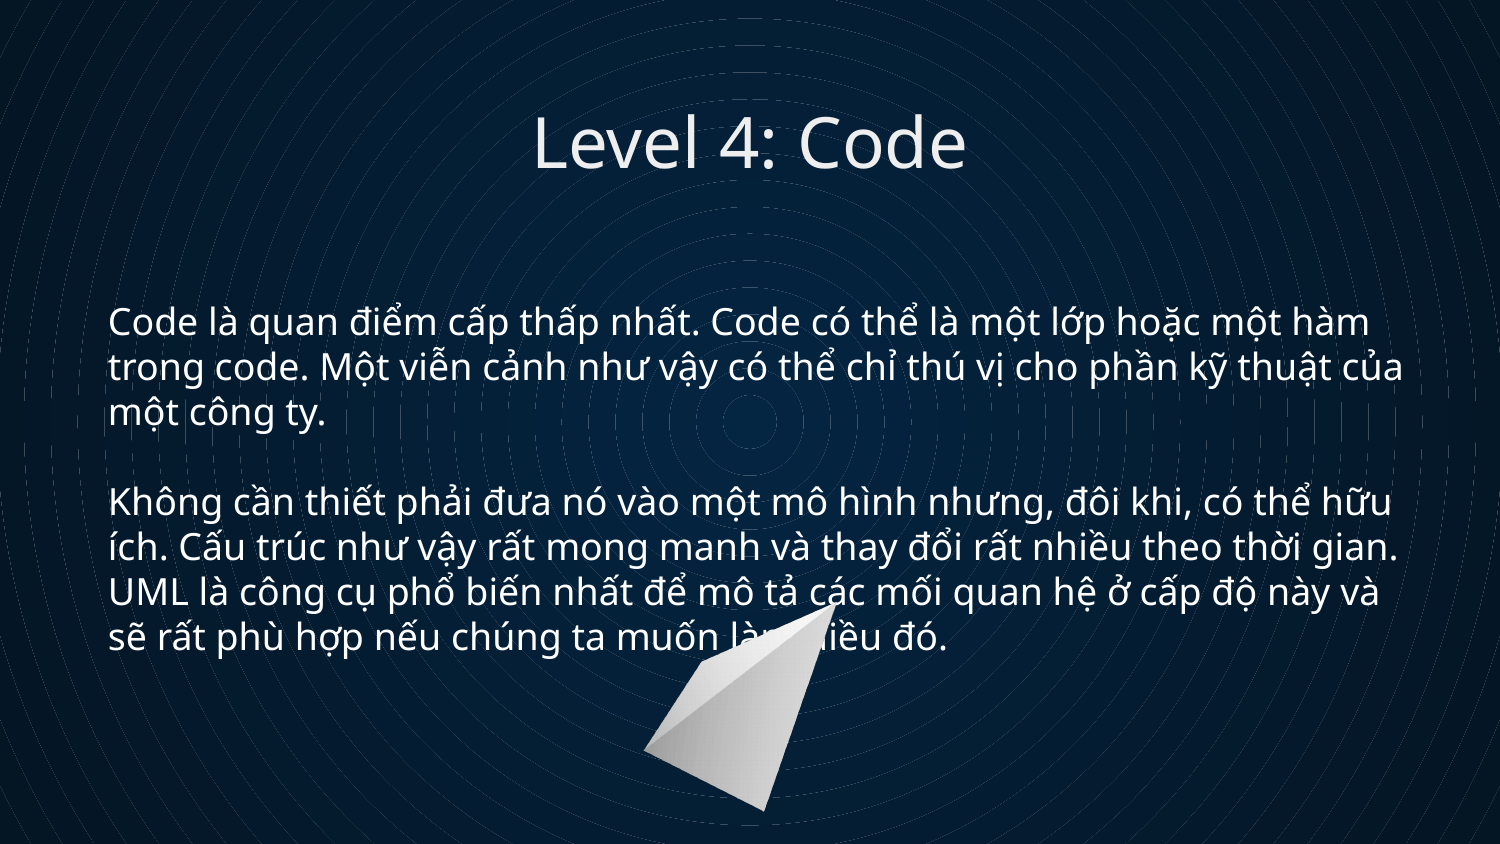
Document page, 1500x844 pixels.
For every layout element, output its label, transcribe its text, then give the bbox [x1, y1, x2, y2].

subtitle Code là quan điểm cấp thấp nhất. Code có thể là một lớp hoặc một hàm trong code. Một viễn cảnh như vậy có thể chỉ thú vị cho phần kỹ thuật của một công ty. Không cần thiết phải đưa nó vào một mô hình nhưng, đôi khi, có thể hữu ích. Cấu trúc như vậy rất mong manh và thay đổi rất nhiều theo thời gian. UML là công cụ phổ biến nhất để mô tả các mối quan hệ ở cấp độ này và sẽ rất phù hợp nếu chúng ta muốn làm điều đó. [92, 282, 1426, 454]
picture [615, 544, 854, 833]
title Level 4: Code [118, 98, 1382, 193]
